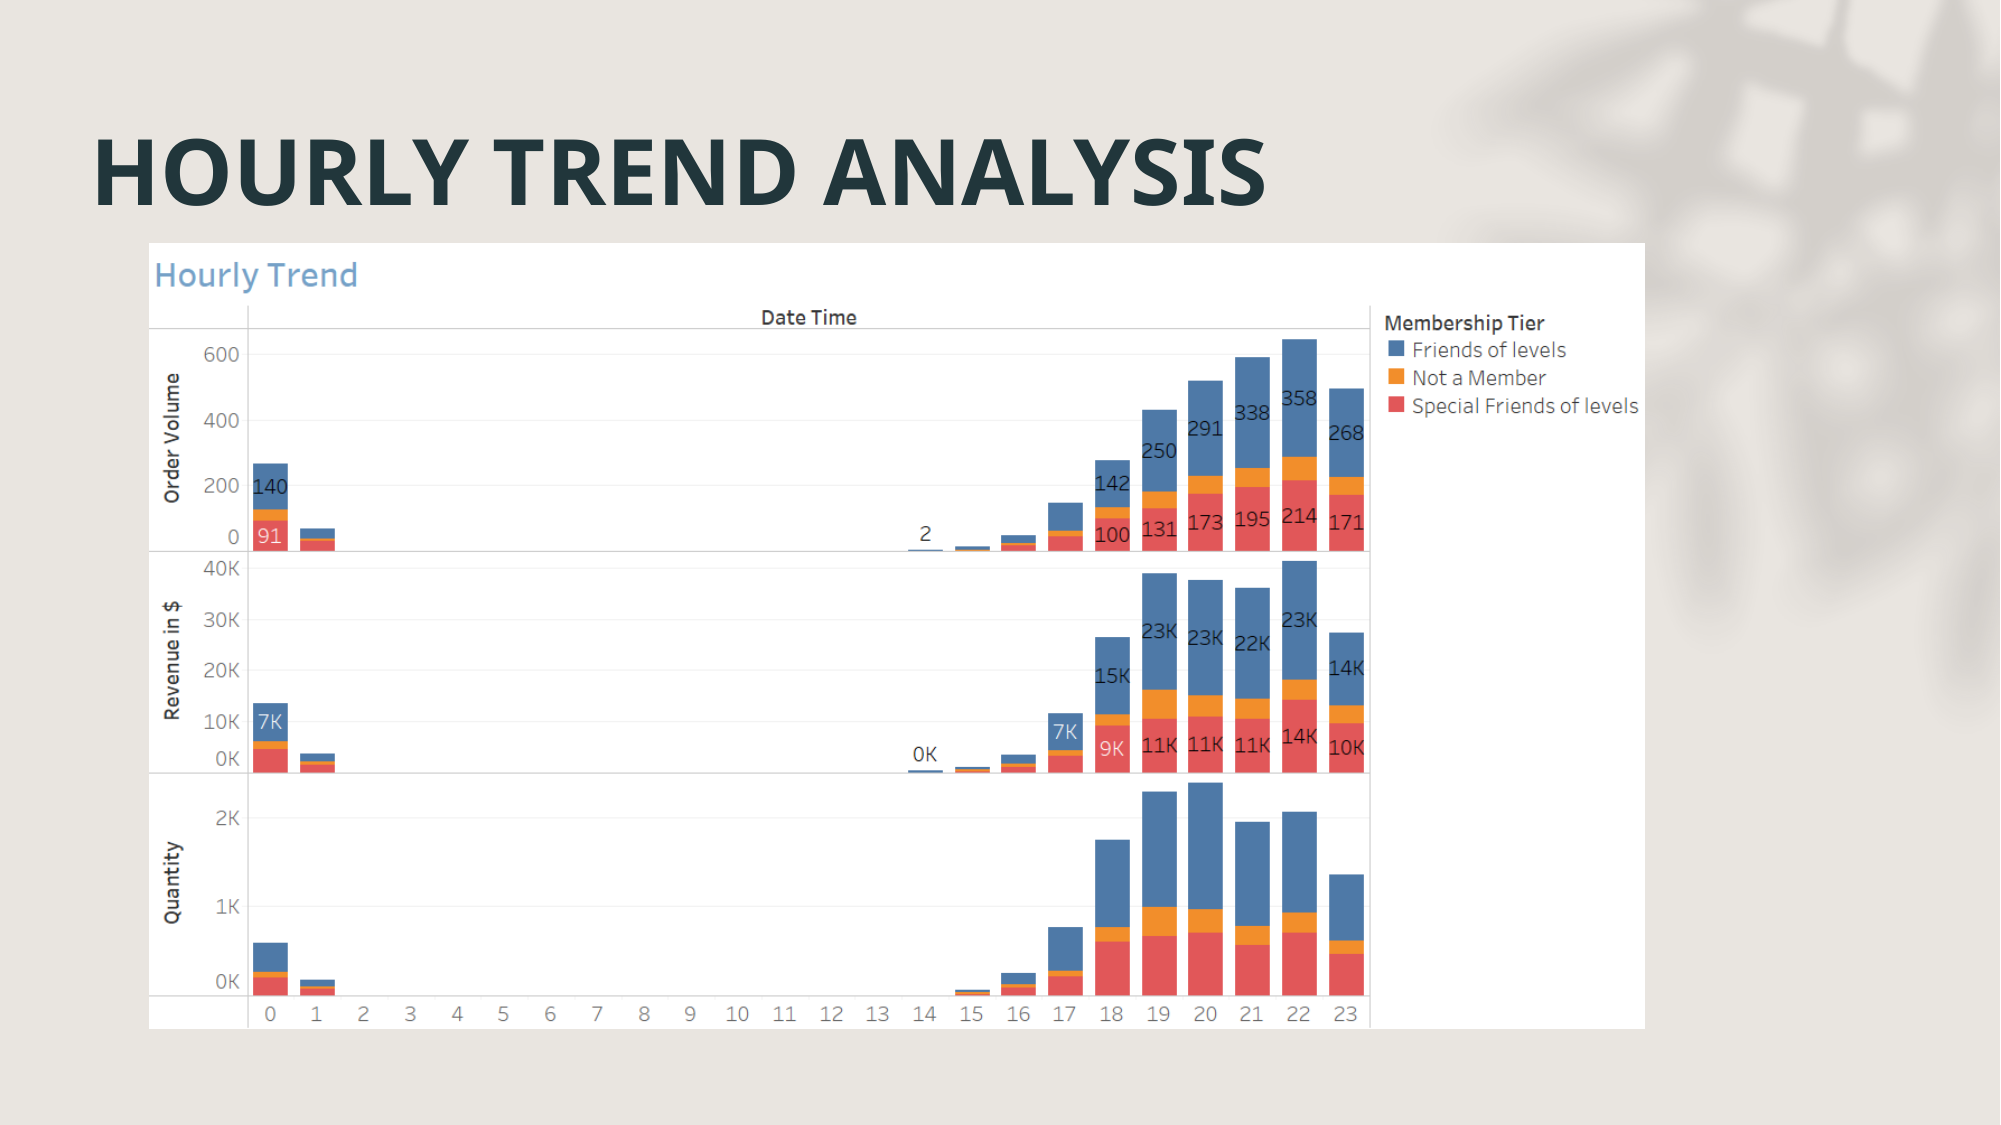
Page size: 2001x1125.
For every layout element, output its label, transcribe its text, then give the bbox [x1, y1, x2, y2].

title HOURLY TREND ANALYSIS [75, 60, 1863, 278]
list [149, 243, 1645, 1029]
